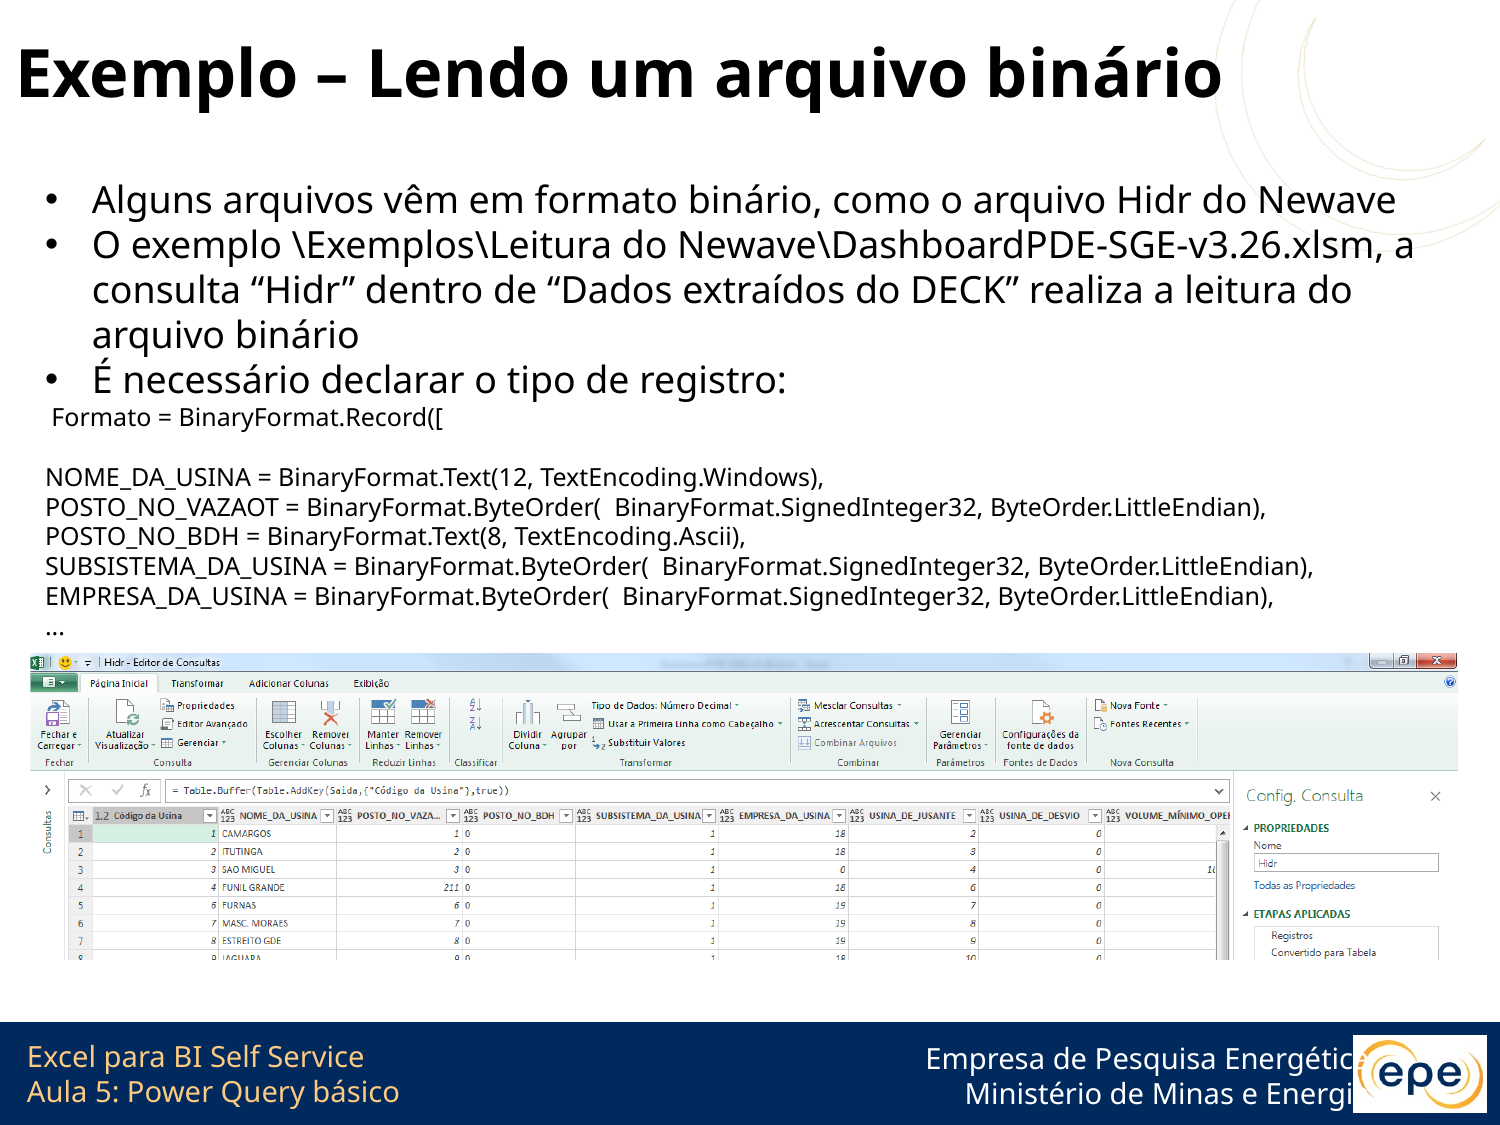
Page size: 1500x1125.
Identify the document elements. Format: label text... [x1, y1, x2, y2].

picture [30, 653, 1459, 960]
text_box Alguns arquivos vêm em formato binário, como o arquivo Hidr do Newave O exemplo \Exemplos\Leitura do Newave\DashboardPDE-SGE-v3.26.xlsm, a consulta “Hidr” dentro de “Dados extraídos do DECK” realiza a leitura do arquivo binário É necessário declarar o tipo de registro: Formato = BinaryFormat.Record([ NOME_DA_USINA = BinaryFormat.Text(12, TextEncoding.Windows), POSTO_NO_VAZAOT = BinaryFormat.ByteOrder( BinaryFormat.SignedInteger32, ByteOrder.LittleEndian), POSTO_NO_BDH = BinaryFormat.Text(8, TextEncoding.Ascii), SUBSISTEMA_DA_USINA = BinaryFormat.ByteOrder( BinaryFormat.SignedInteger32, ByteOrder.LittleEndian), EMPRESA_DA_USINA = BinaryFormat.ByteOrder( BinaryFormat.SignedInteger32, ByteOrder.LittleEndian), ... [30, 168, 1444, 653]
picture [1353, 1035, 1487, 1113]
title Exemplo – Lendo um arquivo binário [0, 3, 1459, 148]
